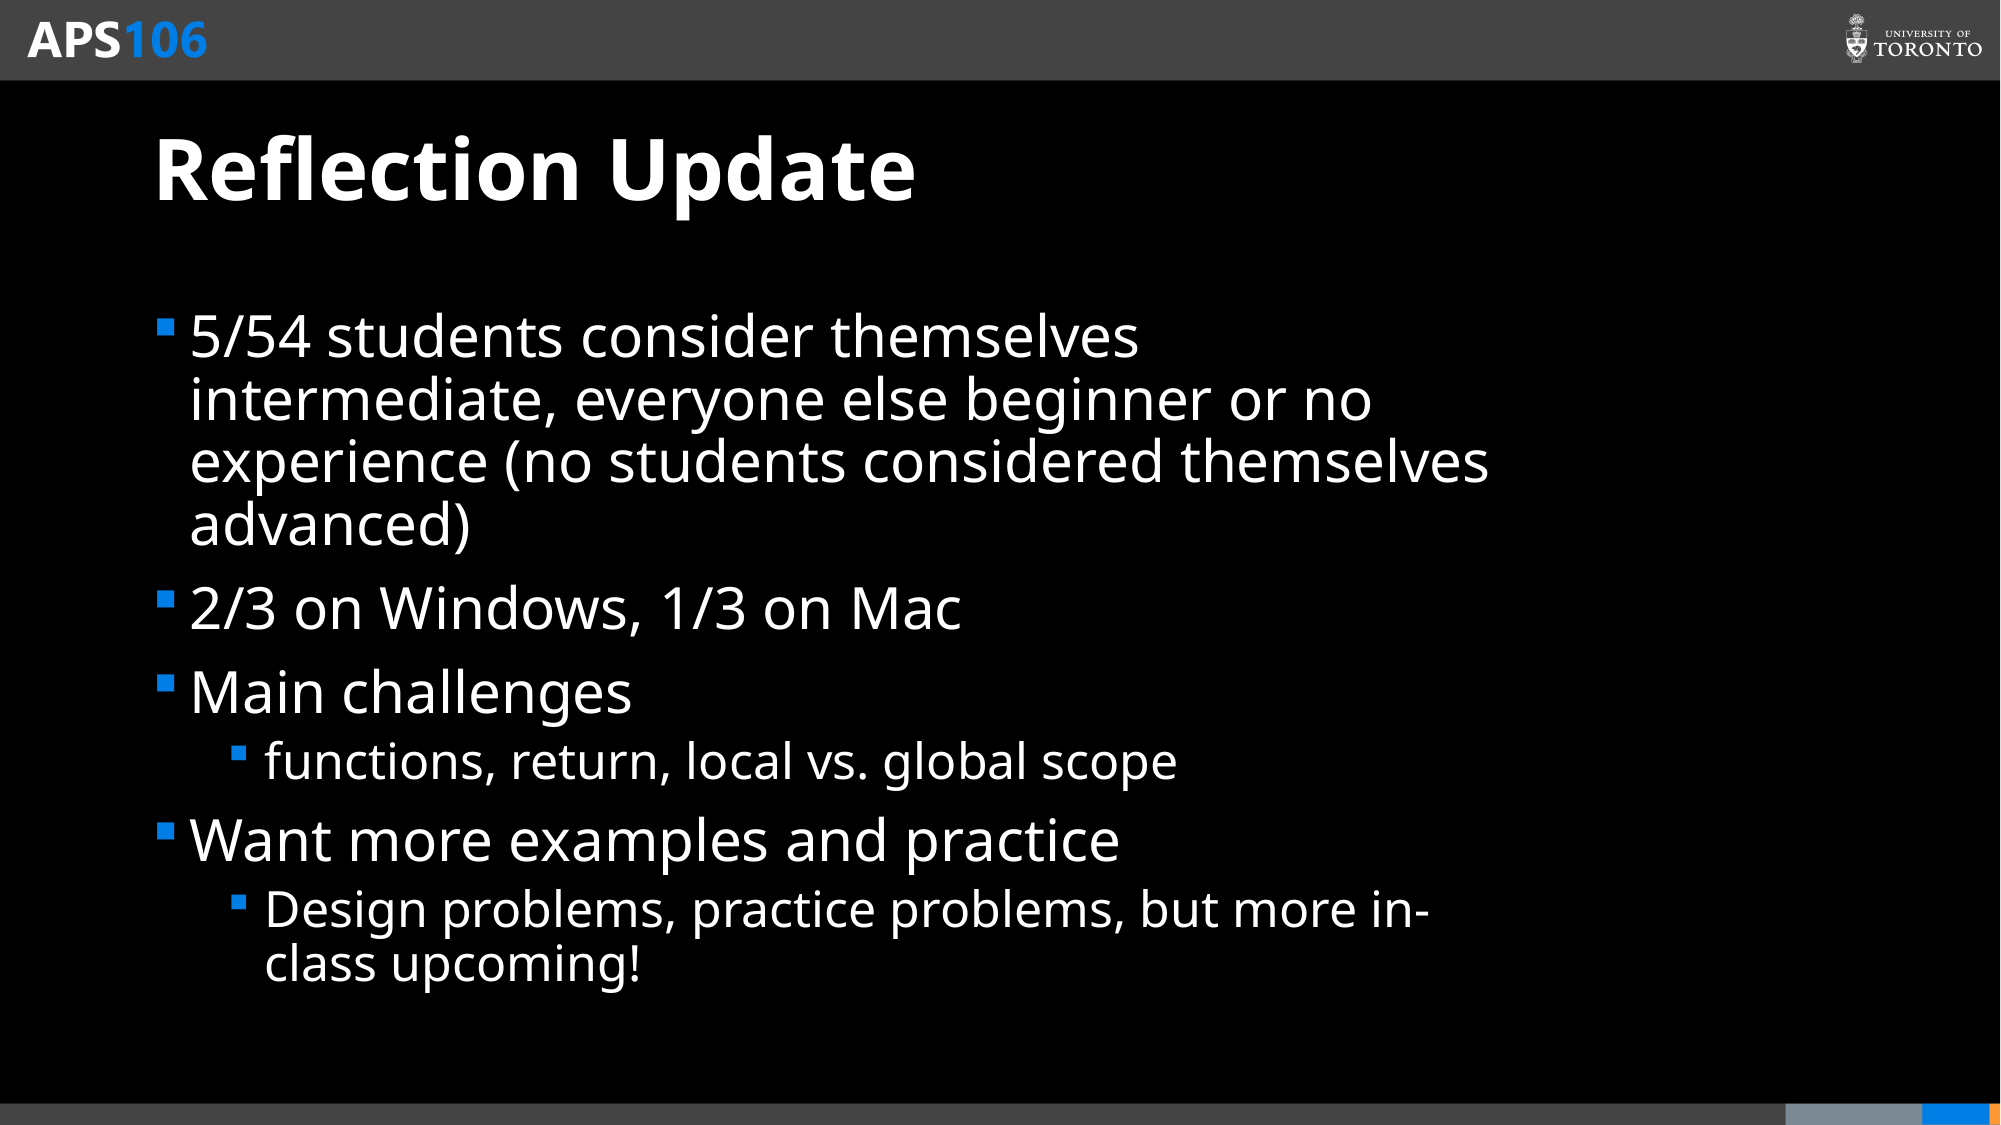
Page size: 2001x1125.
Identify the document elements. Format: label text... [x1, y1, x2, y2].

title Reflection Update [137, 119, 1863, 227]
picture [0, 0, 2001, 1125]
list 5/54 students consider themselves intermediate, everyone else beginner or no experience (no students considered themselves advanced) 2/3 on Windows, 1/3 on Mac Main challenges functions, return, local vs. global scope Want more examples and practice Design problems, practice problems, but more in-class upcoming! [137, 299, 1511, 1093]
